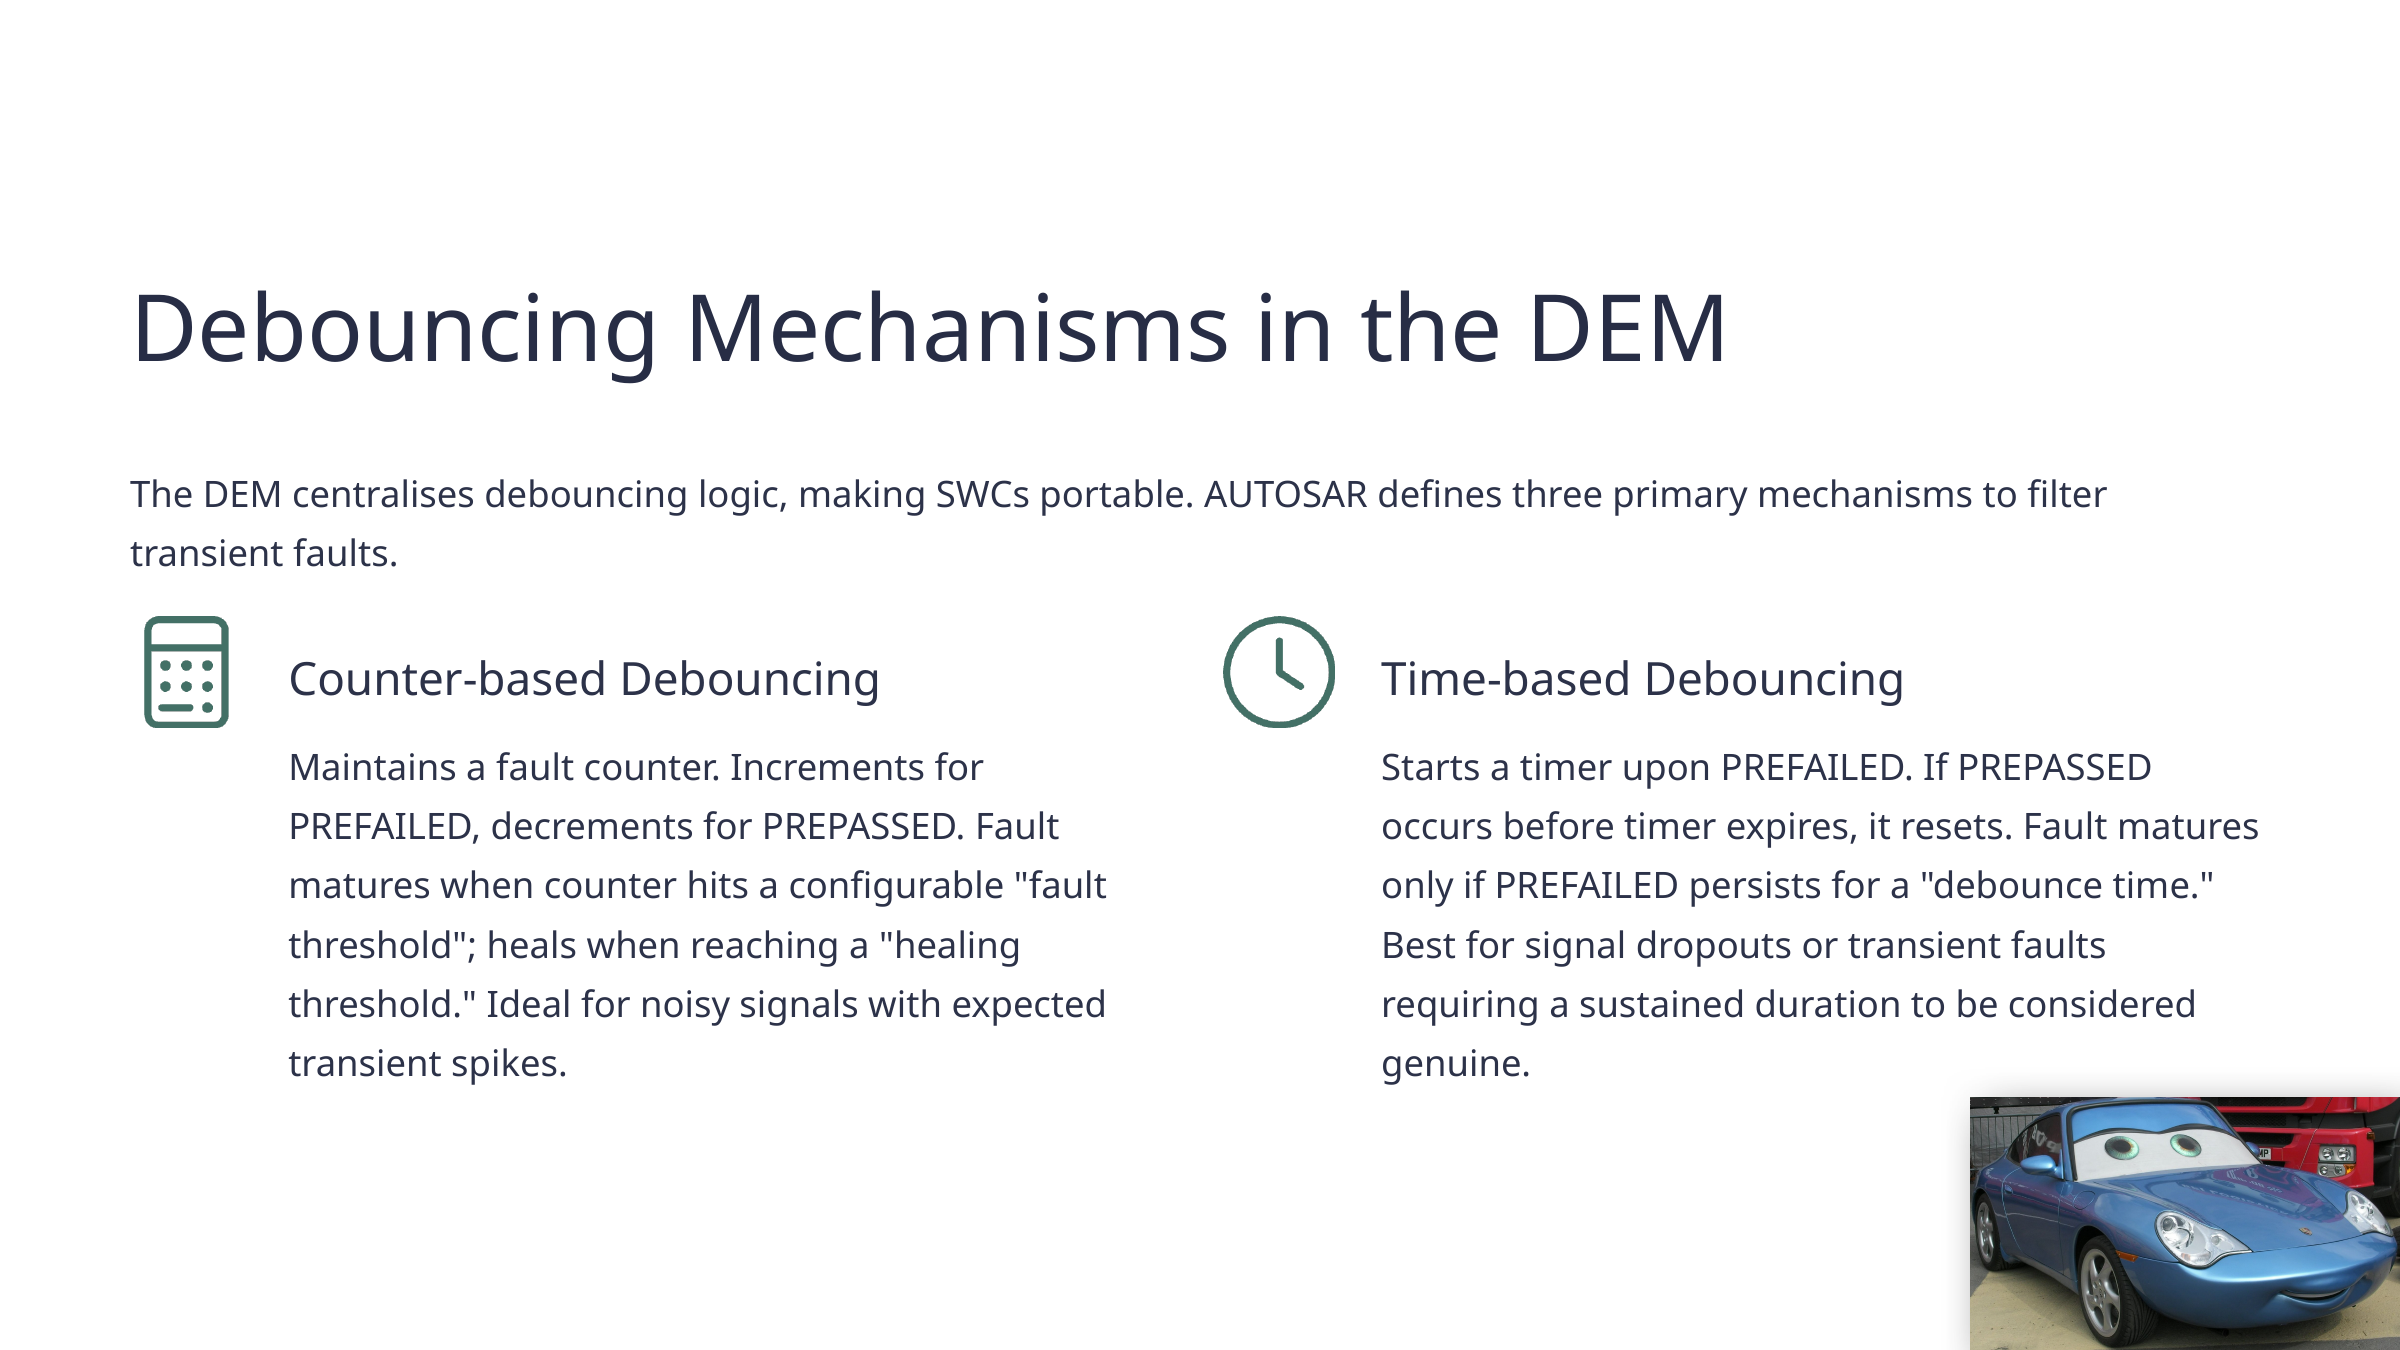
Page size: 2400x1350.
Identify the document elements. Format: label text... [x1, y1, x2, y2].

picture [1223, 616, 1335, 728]
text_box Maintains a fault counter. Increments for PREFAILED, decrements for PREPASSED. Fault matures when counter hits a configurable "fault threshold"; heals when reaching a "healing threshold." Ideal for noisy signals with expected transient spikes. [288, 728, 1177, 1086]
text_box The DEM centralises debouncing logic, making SWCs portable. AUTOSAR defines three primary mechanisms to filter transient faults. [130, 455, 2270, 575]
picture [1970, 1097, 2400, 1350]
text_box Time-based Debouncing [1381, 647, 1886, 706]
text_box Starts a timer upon PREFAILED. If PREPASSED occurs before timer expires, it resets. Fault matures only if PREFAILED persists for a "debounce time." Best for signal dropouts or transient faults requiring a sustained duration to be considered genuine. [1381, 728, 2270, 1086]
text_box Counter-based Debouncing [288, 647, 857, 706]
picture [130, 616, 242, 728]
text_box Debouncing Mechanisms in the DEM [130, 264, 1608, 381]
